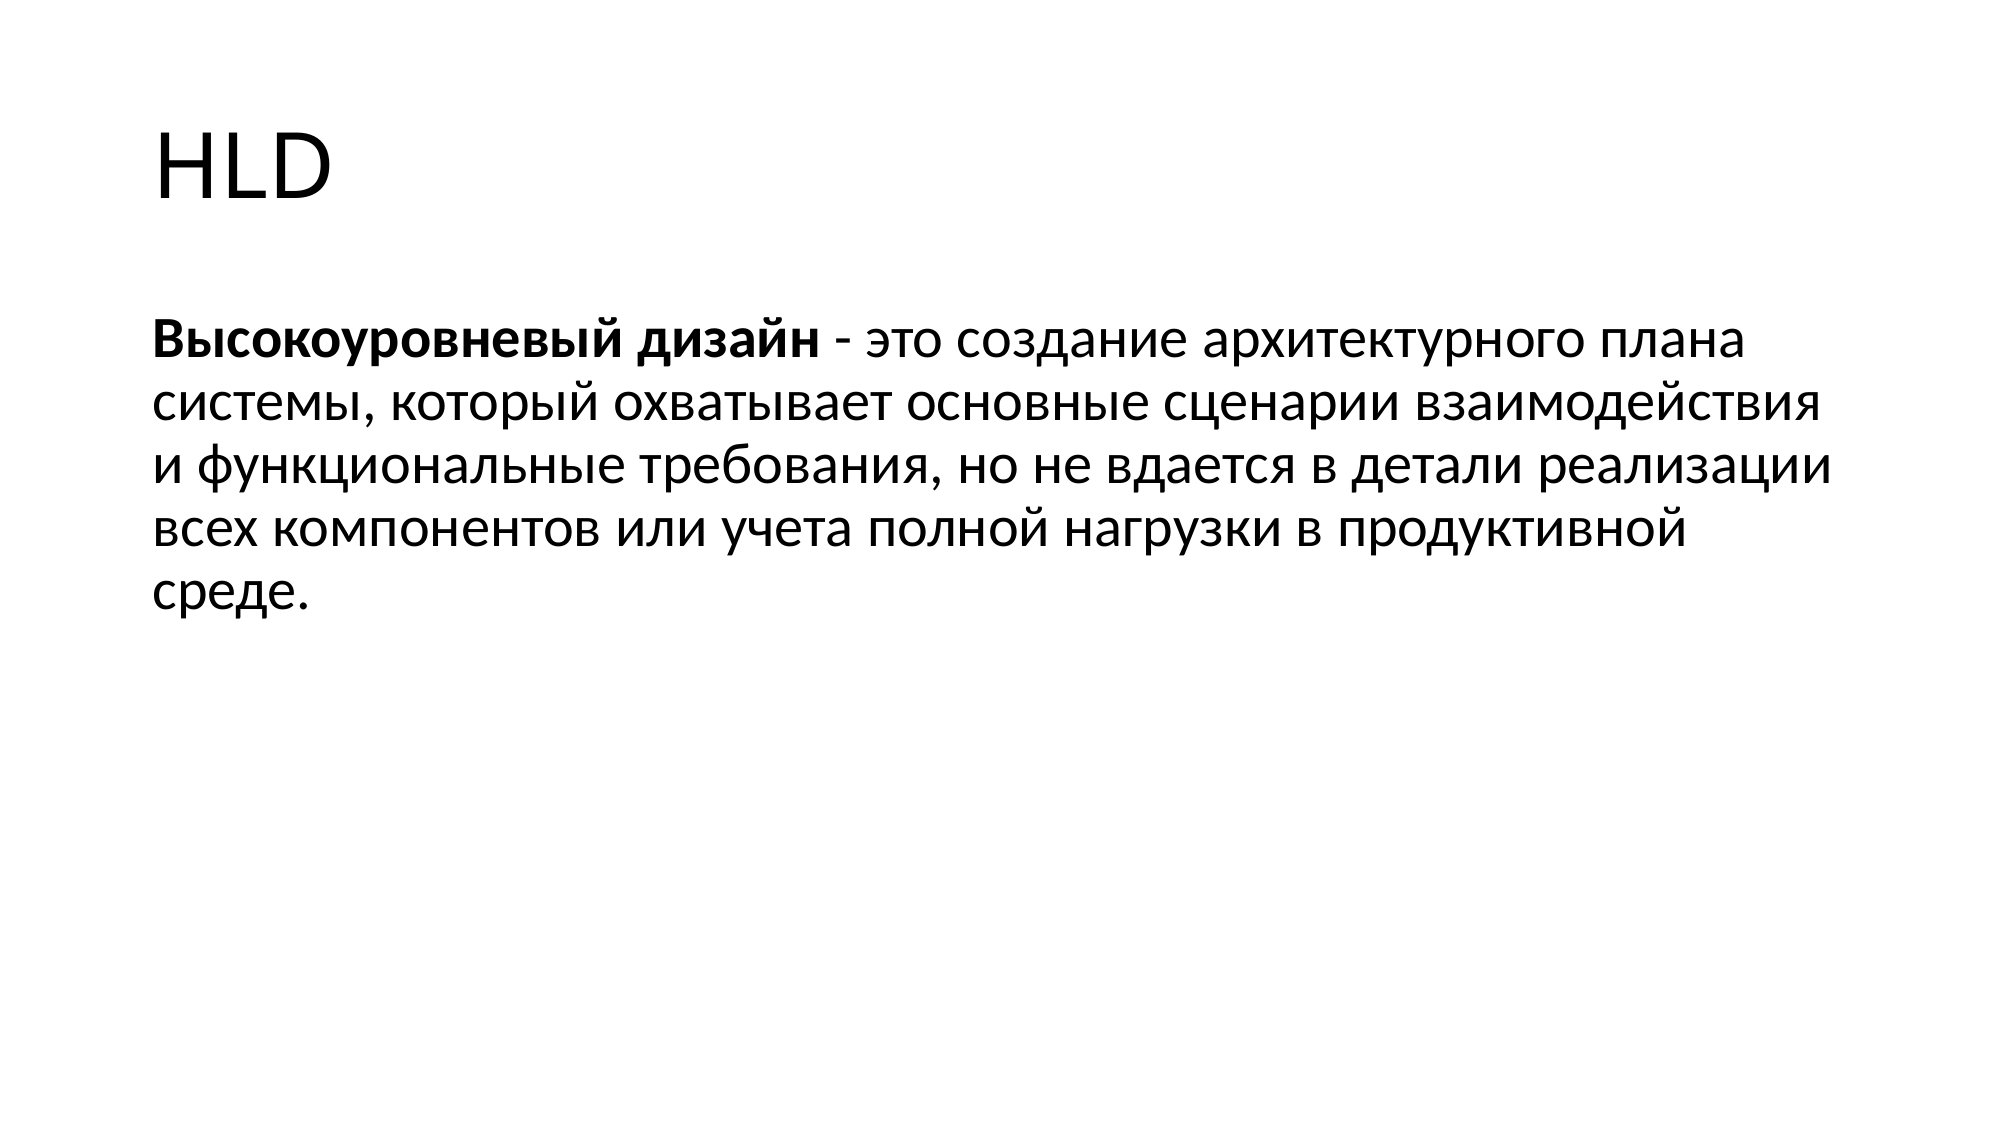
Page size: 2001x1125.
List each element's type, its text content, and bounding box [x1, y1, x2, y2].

list Высокоуровневый дизайн - это создание архитектурного плана системы, который охватывает основные сценарии взаимодействия и функциональные требования, но не вдается в детали реализации всех компонентов или учета полной нагрузки в продуктивной среде. [137, 299, 1863, 1014]
title HLD [137, 59, 1863, 278]
